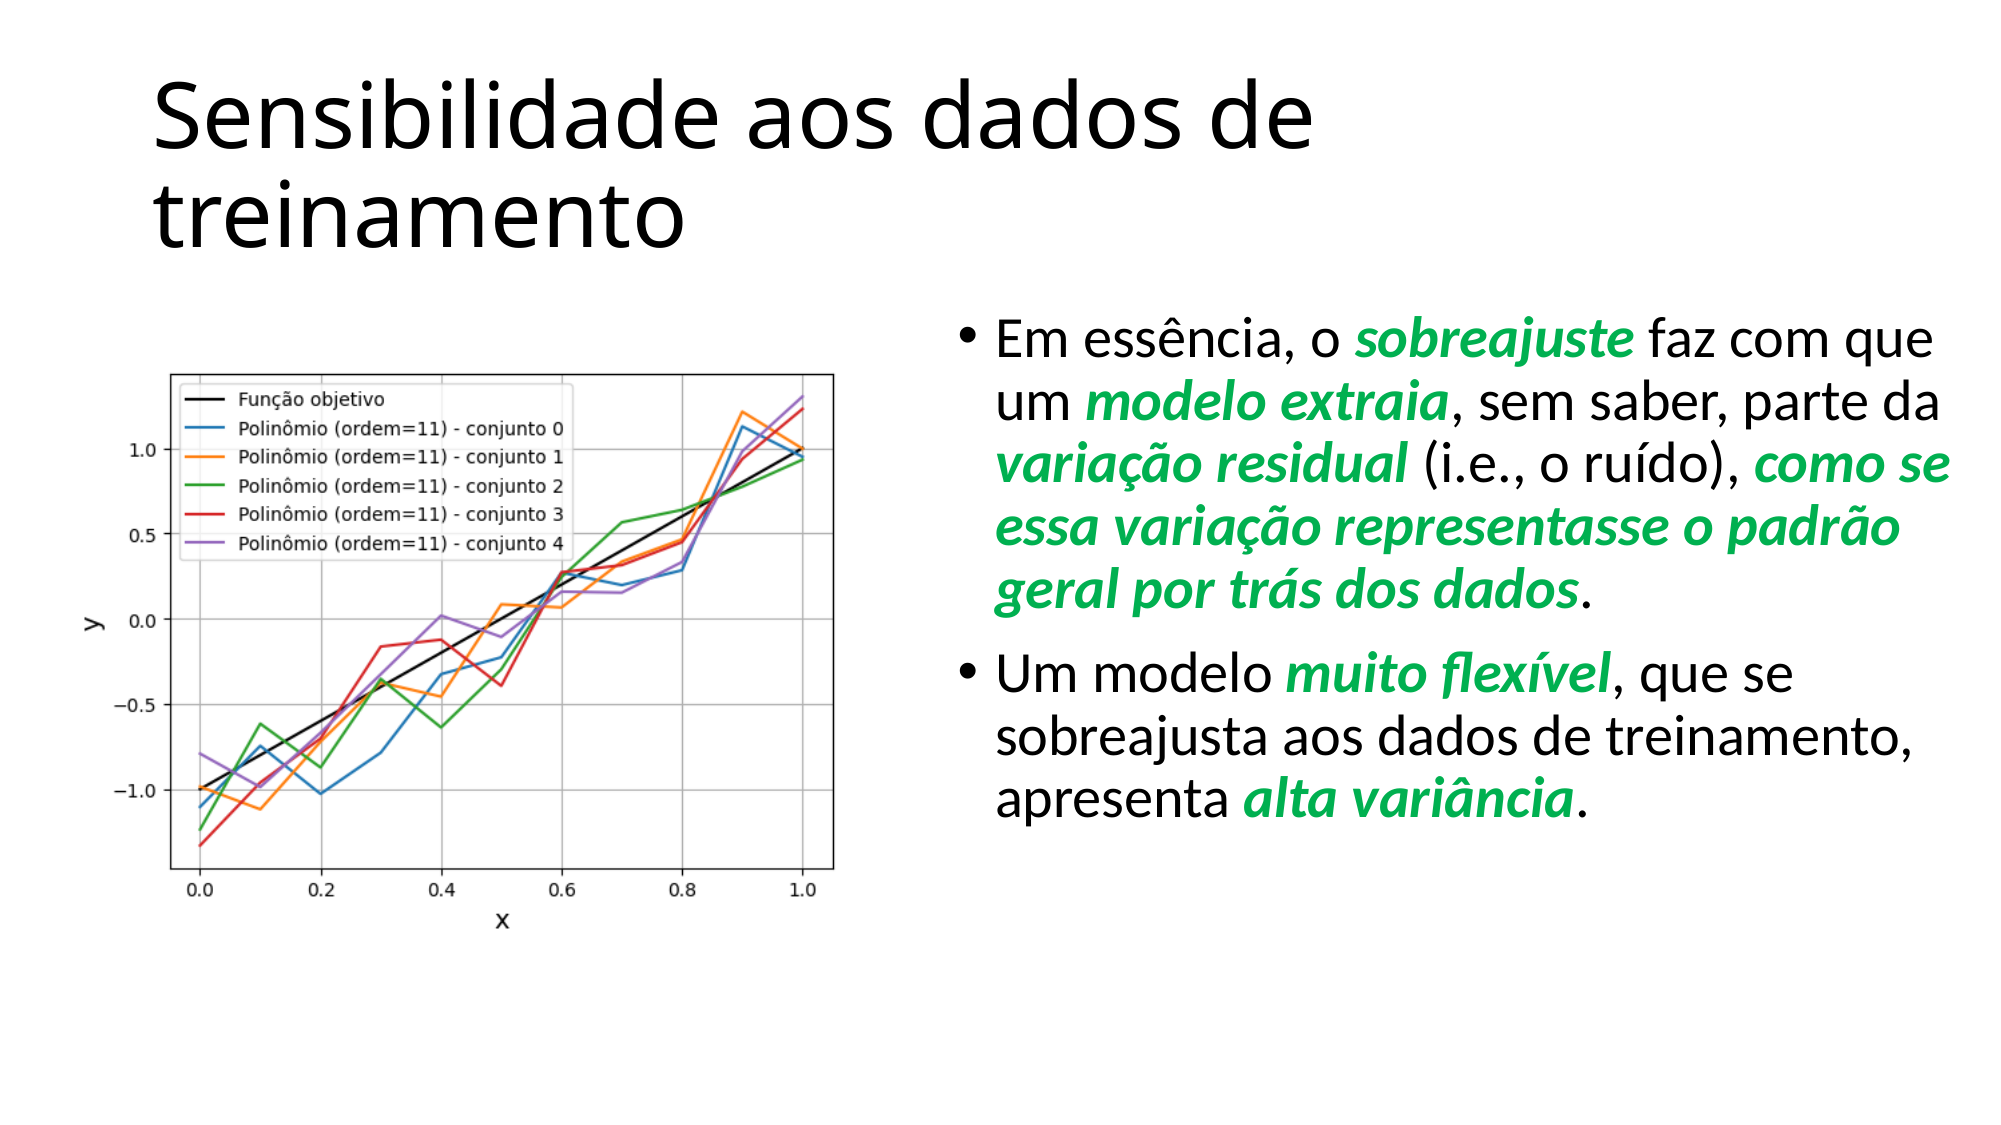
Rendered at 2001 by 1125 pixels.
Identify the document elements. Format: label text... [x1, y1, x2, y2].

picture [66, 362, 845, 946]
list Em essência, o sobreajuste faz com que um modelo extraia, sem saber, parte da variação residual (i.e., o ruído), como se essa variação representasse o padrão geral por trás dos dados. Um modelo muito flexível, que se sobreajusta aos dados de treinamento, apresenta alta variância. [942, 299, 1971, 1125]
title Sensibilidade aos dados de treinamento [137, 59, 1863, 278]
